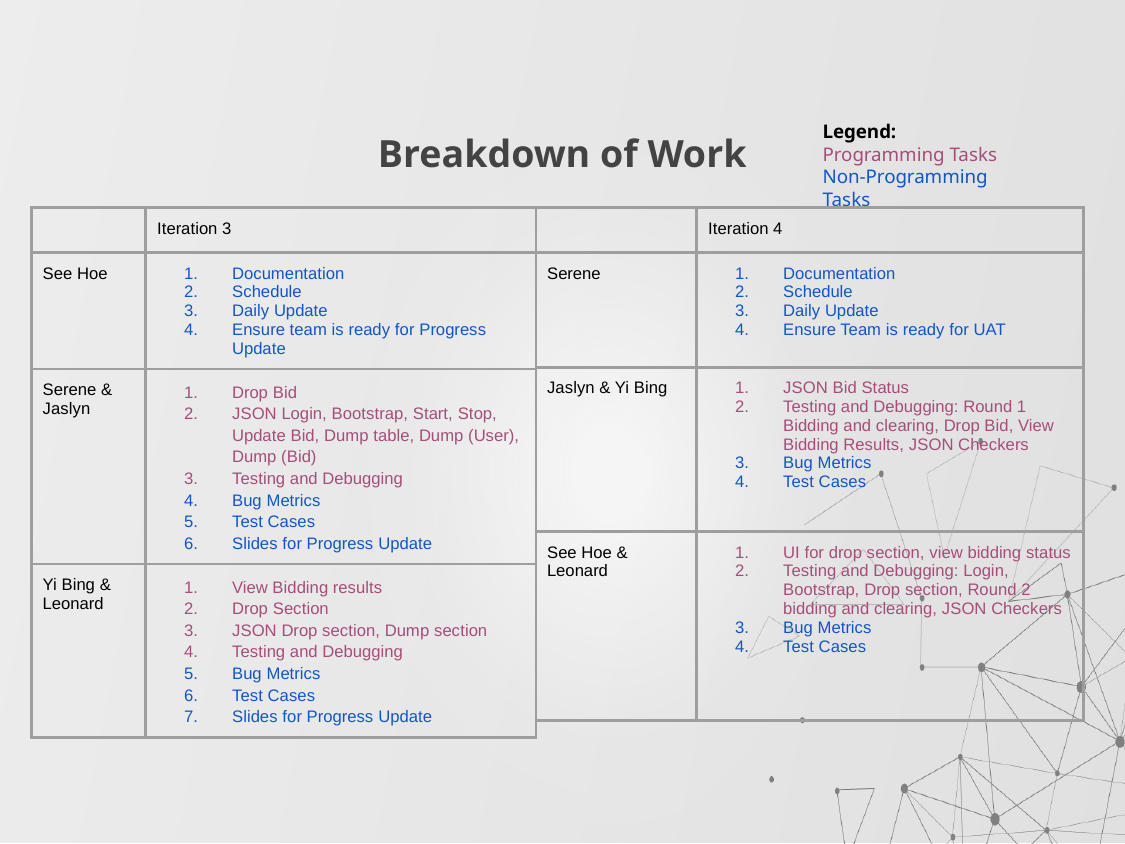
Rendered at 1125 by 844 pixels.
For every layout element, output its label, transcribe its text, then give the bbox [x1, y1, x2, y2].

table_cell Documentation Schedule Daily Update Ensure team is ready for Progress Update [147, 254, 535, 368]
table_cell UI for drop section, view bidding status Testing and Debugging: Login, Bootstrap, Drop section, Round 2 bidding and clearing, JSON Checkers Bug Metrics Test Cases [698, 533, 1082, 719]
table_cell Serene [537, 254, 695, 366]
text_box Legend: Programming Tasks Non-Programming Tasks [811, 108, 1045, 190]
table_cell Drop Bid JSON Login, Bootstrap, Start, Stop, Update Bid, Dump table, Dump (User), Dump (Bid) Testing and Debugging Bug Metrics Test Cases Slides for Progress Update [147, 370, 535, 563]
picture [0, 0, 1125, 844]
title Breakdown of Work [241, 119, 811, 187]
table_header Iteration 4 [698, 209, 1082, 251]
table_cell Jaslyn & Yi Bing [537, 369, 695, 530]
table_cell Documentation Schedule Daily Update Ensure Team is ready for UAT [698, 254, 1082, 366]
table_cell JSON Bid Status Testing and Debugging: Round 1 Bidding and clearing, Drop Bid, View Bidding Results, JSON Checkers Bug Metrics Test Cases [698, 369, 1082, 530]
table_header [33, 209, 144, 251]
table_cell View Bidding results Drop Section JSON Drop section, Dump section Testing and Debugging Bug Metrics Test Cases Slides for Progress Update [147, 565, 535, 736]
table_header [537, 209, 695, 251]
table_header Iteration 3 [147, 209, 535, 251]
table_cell See Hoe [33, 254, 144, 368]
table_cell Serene & Jaslyn [33, 370, 144, 563]
table_cell Yi Bing & Leonard [33, 565, 144, 736]
table_cell See Hoe & Leonard [537, 533, 695, 719]
